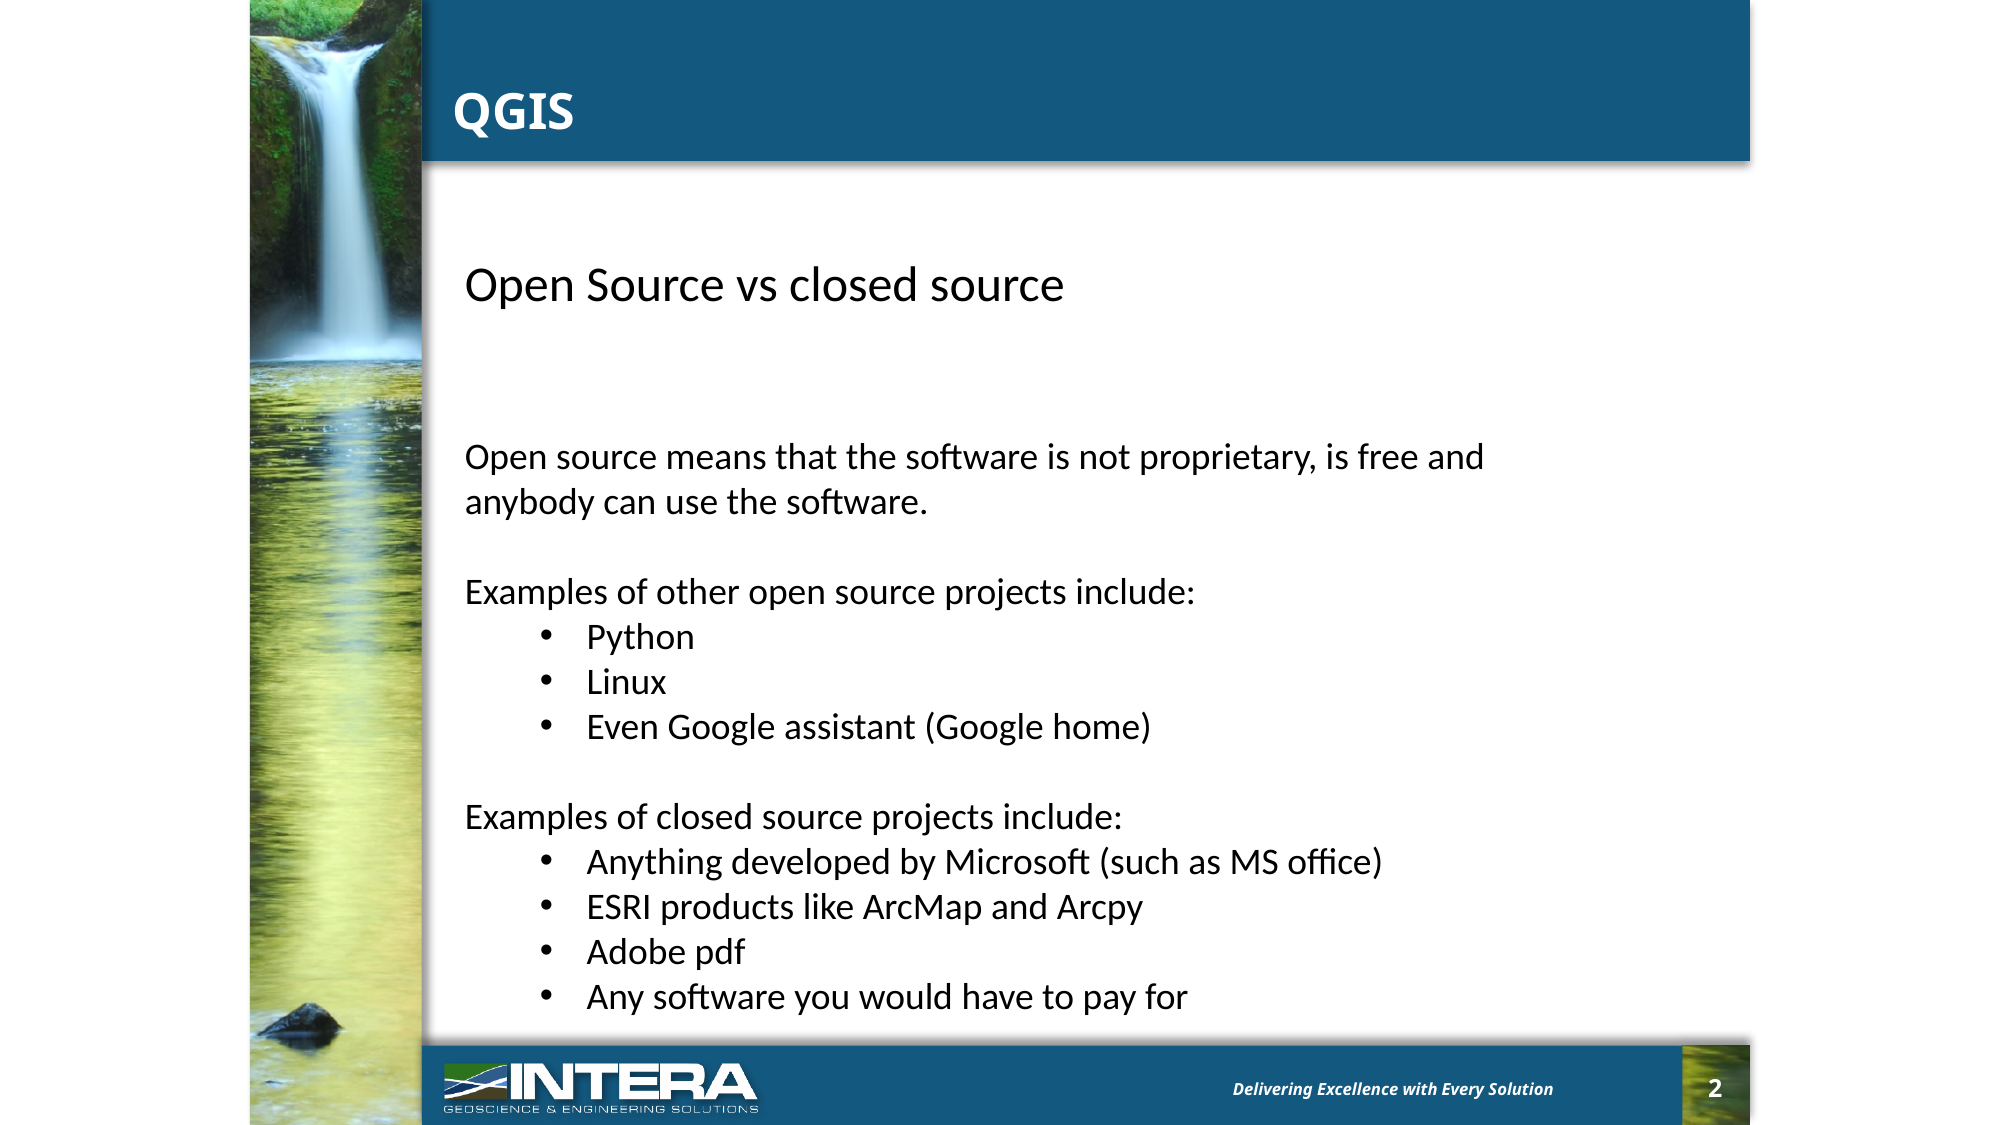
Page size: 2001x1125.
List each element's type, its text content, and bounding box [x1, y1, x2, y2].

text_box [422, 1044, 1683, 1125]
text_box [434, 0, 1751, 162]
picture [1681, 1045, 1750, 1125]
text_box Open Source vs closed source [449, 243, 1500, 319]
picture [249, 0, 422, 1125]
picture [435, 1054, 766, 1120]
text_box QGIS [437, 12, 1700, 161]
text_box Delivering Excellence with Every Solution [1124, 1070, 1574, 1111]
text_box Open source means that the software is not proprietary, is free and anybody can use the software. Examples of other open source projects include: Python Linux Even Google assistant (Google home) Examples of closed source projects include: Anything developed by Microsoft (such as MS office) ESRI products like ArcMap and Arcpy Adobe pdf Any software you would have to pay for [450, 424, 1613, 1025]
